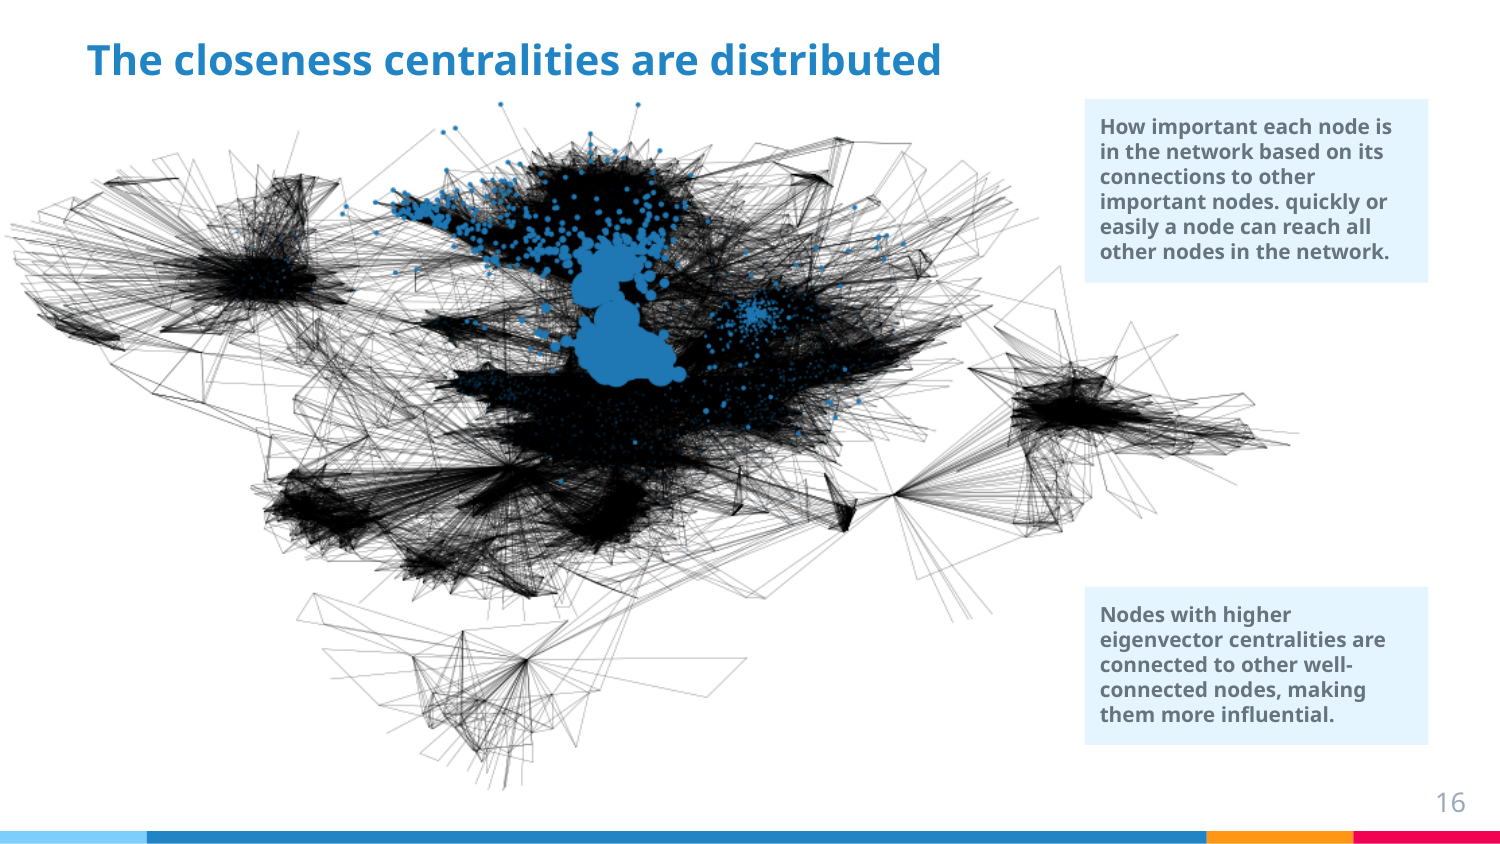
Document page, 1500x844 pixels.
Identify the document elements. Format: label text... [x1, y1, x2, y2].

text_box Nodes with higher eigenvector centralities are connected to other well-connected nodes, making them more influential. [1305, 586, 1429, 745]
title The closeness centralities are distributed [71, 23, 1323, 98]
slide_number 16 [1391, 770, 1482, 822]
text_box How important each node is in the network based on its connections to other important nodes. quickly or easily a node can reach all other nodes in the network. [1302, 98, 1429, 283]
picture [0, 98, 1302, 795]
